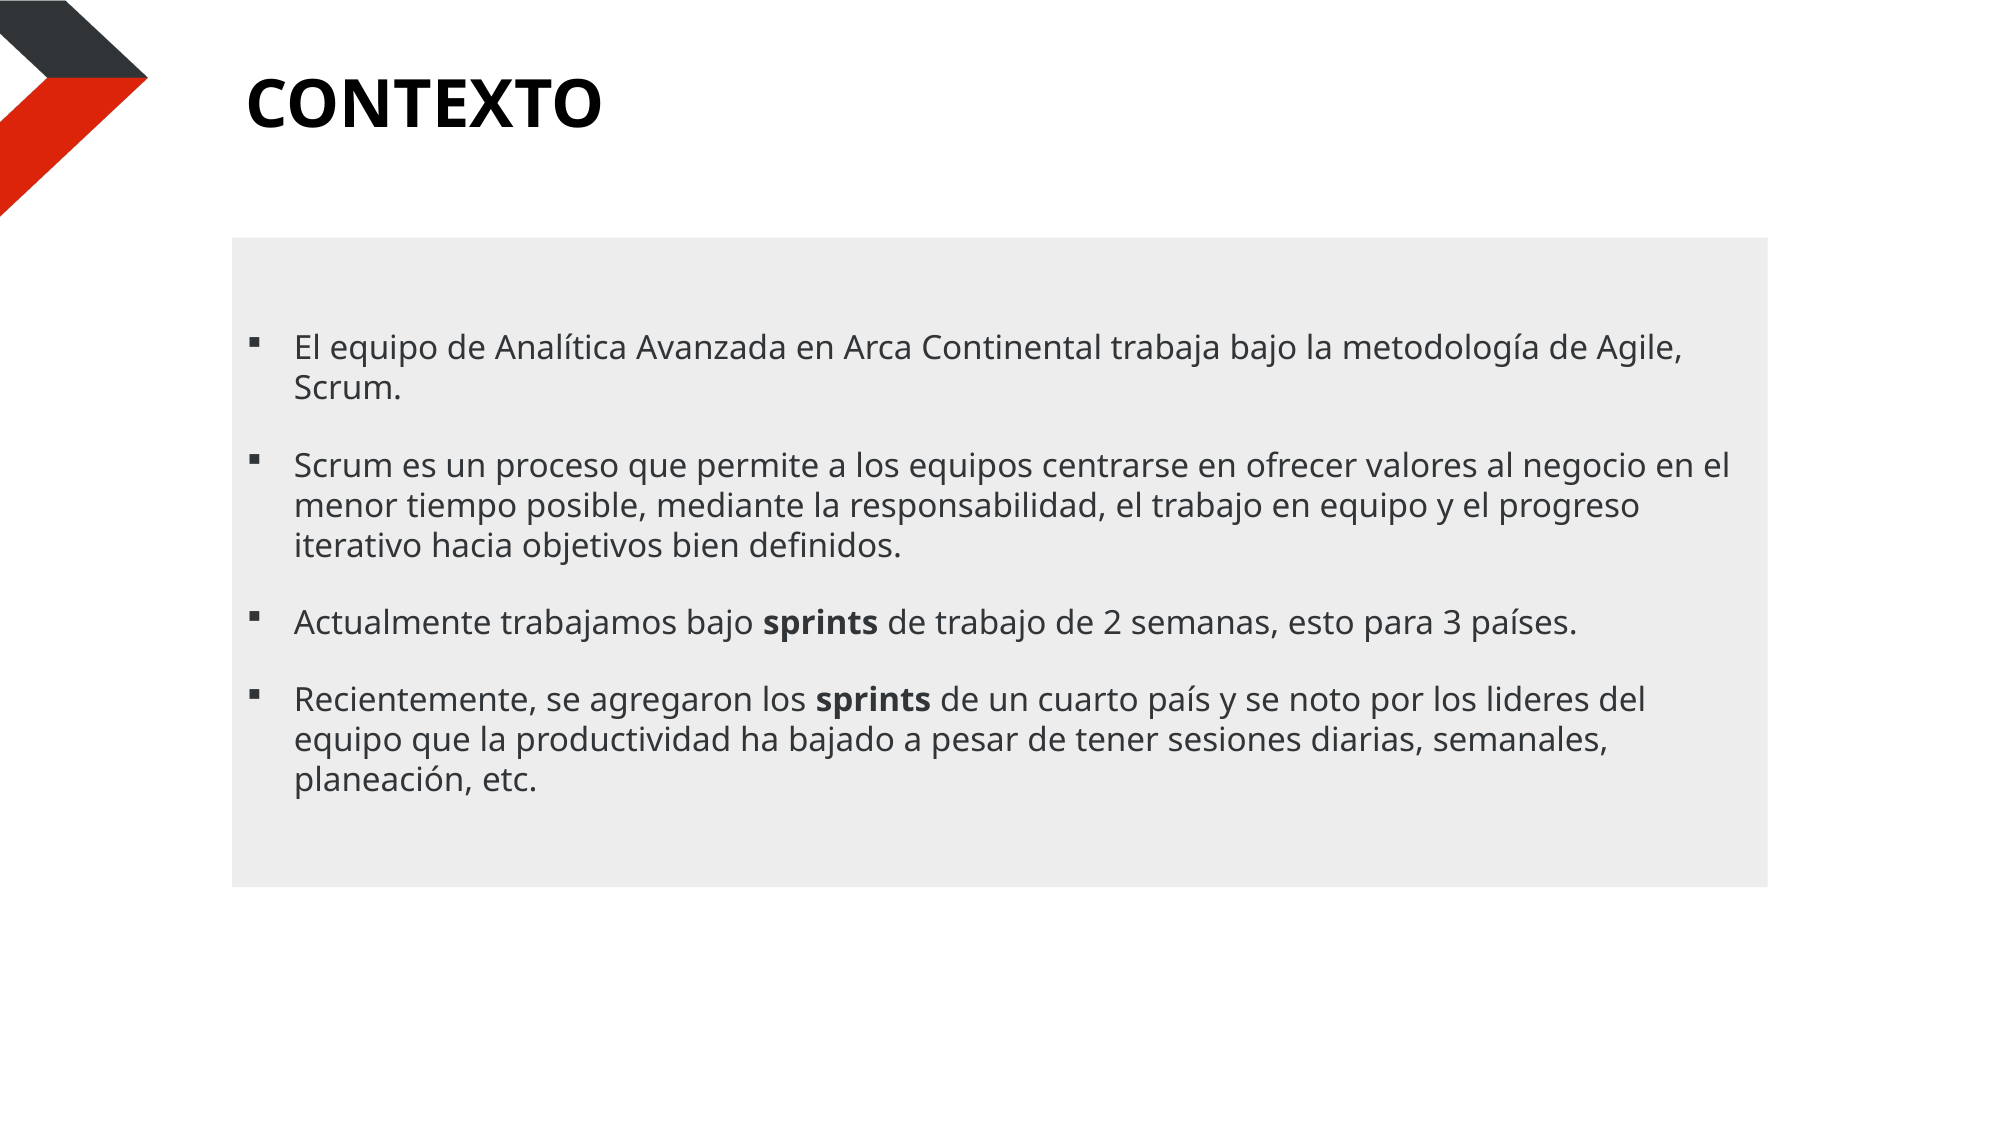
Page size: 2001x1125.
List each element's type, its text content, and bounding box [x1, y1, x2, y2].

picture [0, 0, 149, 234]
text_box CONTEXTO [230, 53, 1138, 148]
text_box El equipo de Analítica Avanzada en Arca Continental trabaja bajo la metodología de Agile, Scrum. Scrum es un proceso que permite a los equipos centrarse en ofrecer valores al negocio en el menor tiempo posible, mediante la responsabilidad, el trabajo en equipo y el progreso iterativo hacia objetivos bien definidos. Actualmente trabajamos bajo sprints de trabajo de 2 semanas, esto para 3 países. Recientemente, se agregaron los sprints de un cuarto país y se noto por los lideres del equipo que la productividad ha bajado a pesar de tener sesiones diarias, semanales, planeación, etc. [231, 237, 1769, 888]
